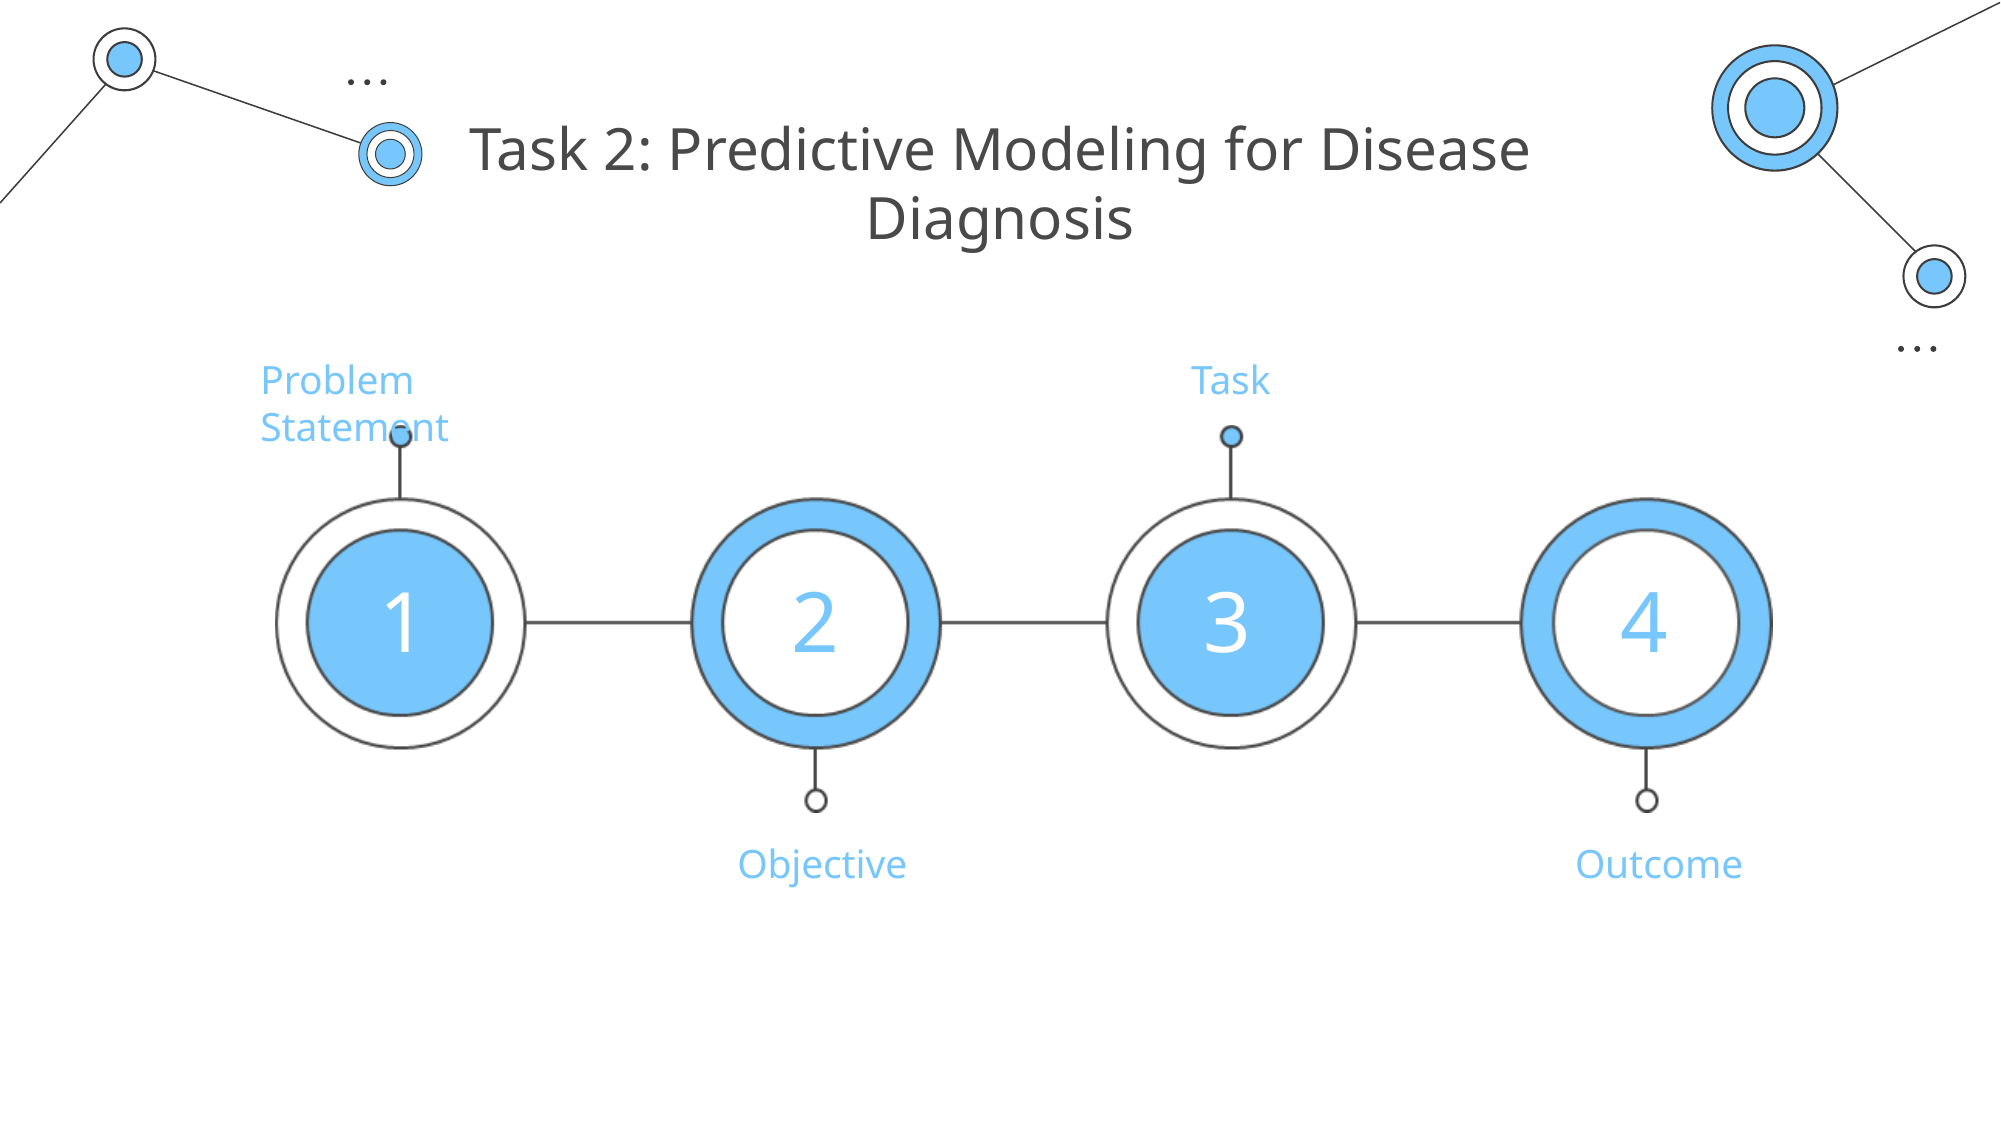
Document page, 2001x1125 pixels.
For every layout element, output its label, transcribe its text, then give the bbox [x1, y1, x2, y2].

picture [275, 425, 1773, 813]
text_box Objective [722, 824, 961, 907]
subtitle Outcome [1559, 824, 1798, 907]
title Task 2: Predictive Modeling for Disease Diagnosis [343, 96, 1657, 228]
text_box Task [1175, 340, 1414, 423]
text_box Problem Statement [245, 340, 603, 423]
